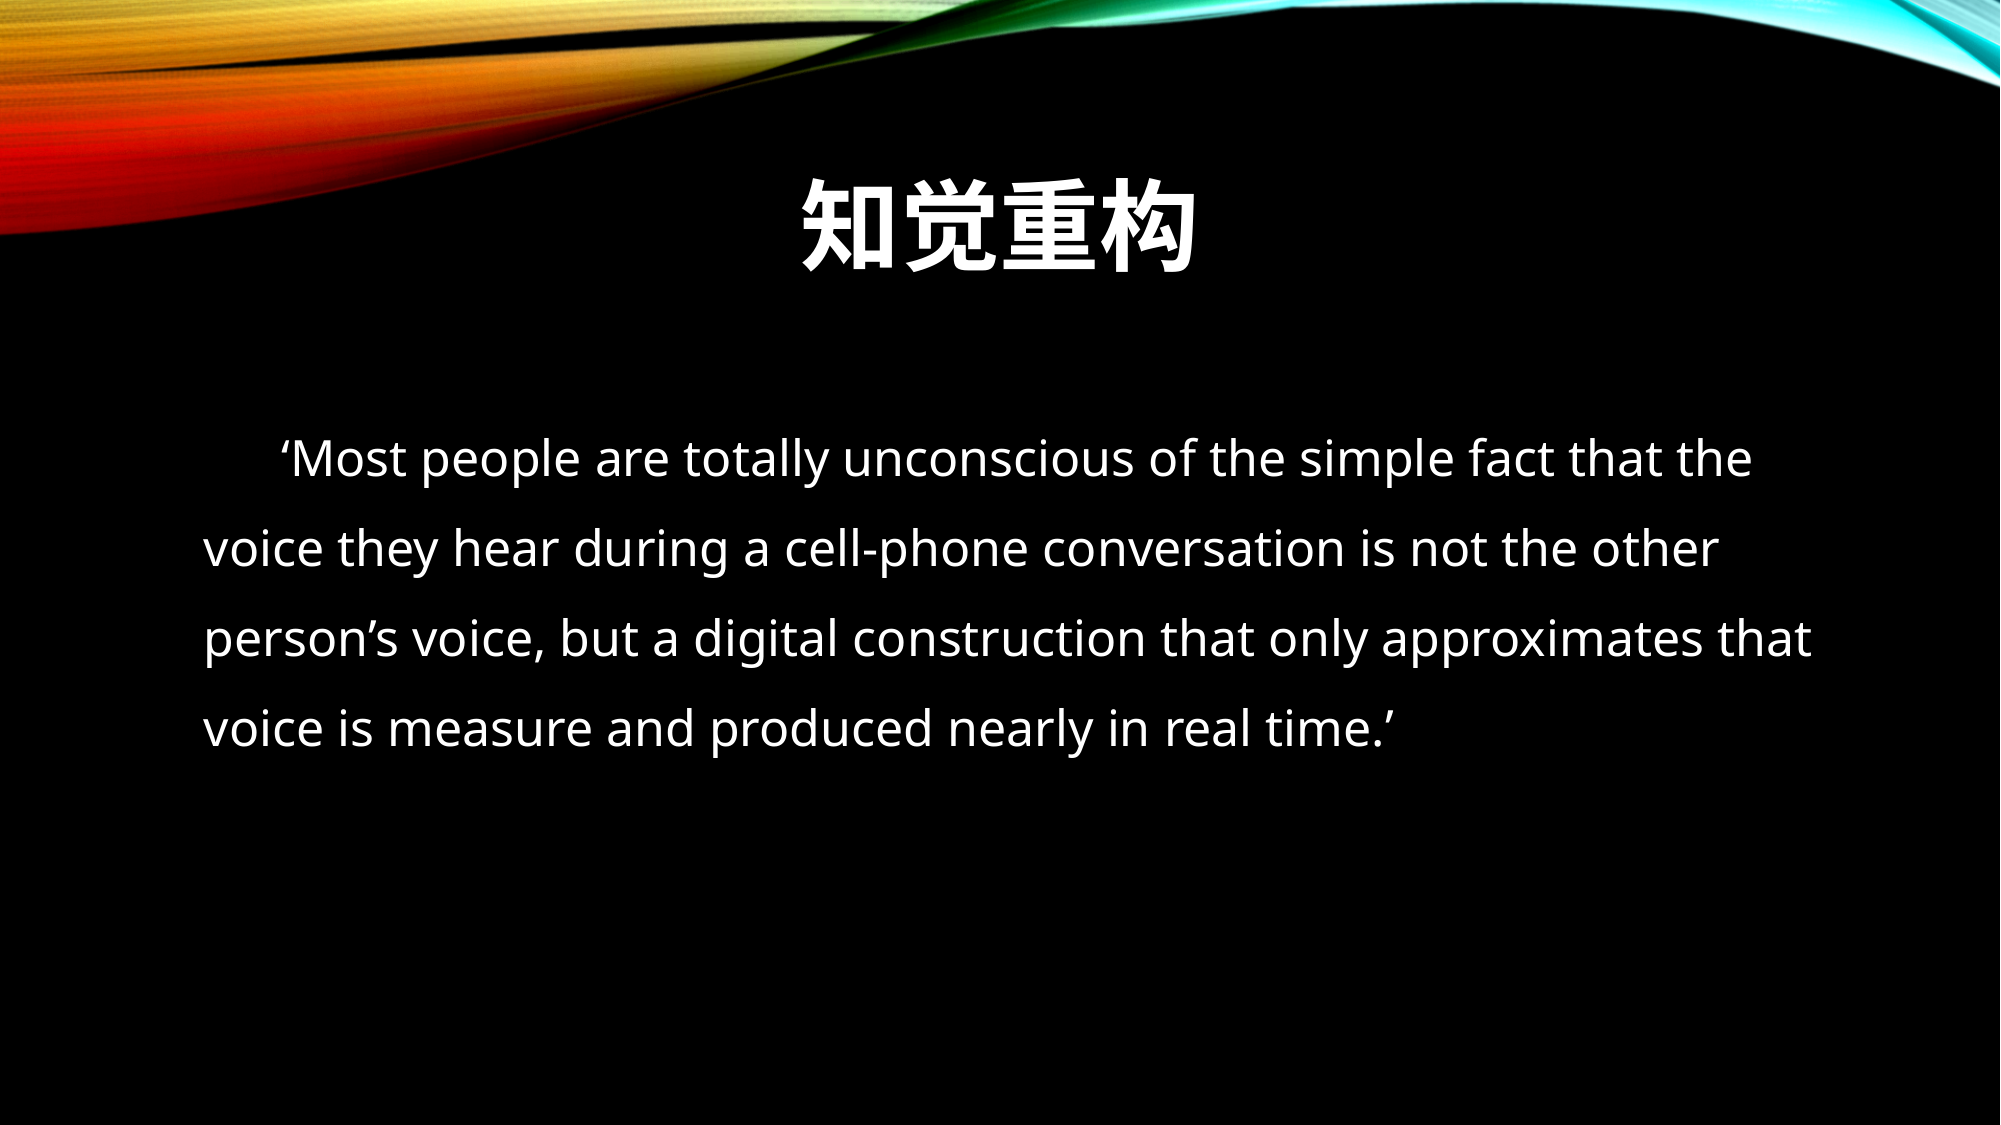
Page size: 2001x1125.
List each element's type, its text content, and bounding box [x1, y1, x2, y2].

list ‘Most people are totally unconscious of the simple fact that the voice they hear during a cell-phone conversation is not the other person’s voice, but a digital construction that only approximates that voice is measure and produced nearly in real time.’ [188, 389, 1888, 1050]
title 知觉重构 [112, 125, 1888, 338]
picture [0, 0, 2000, 237]
